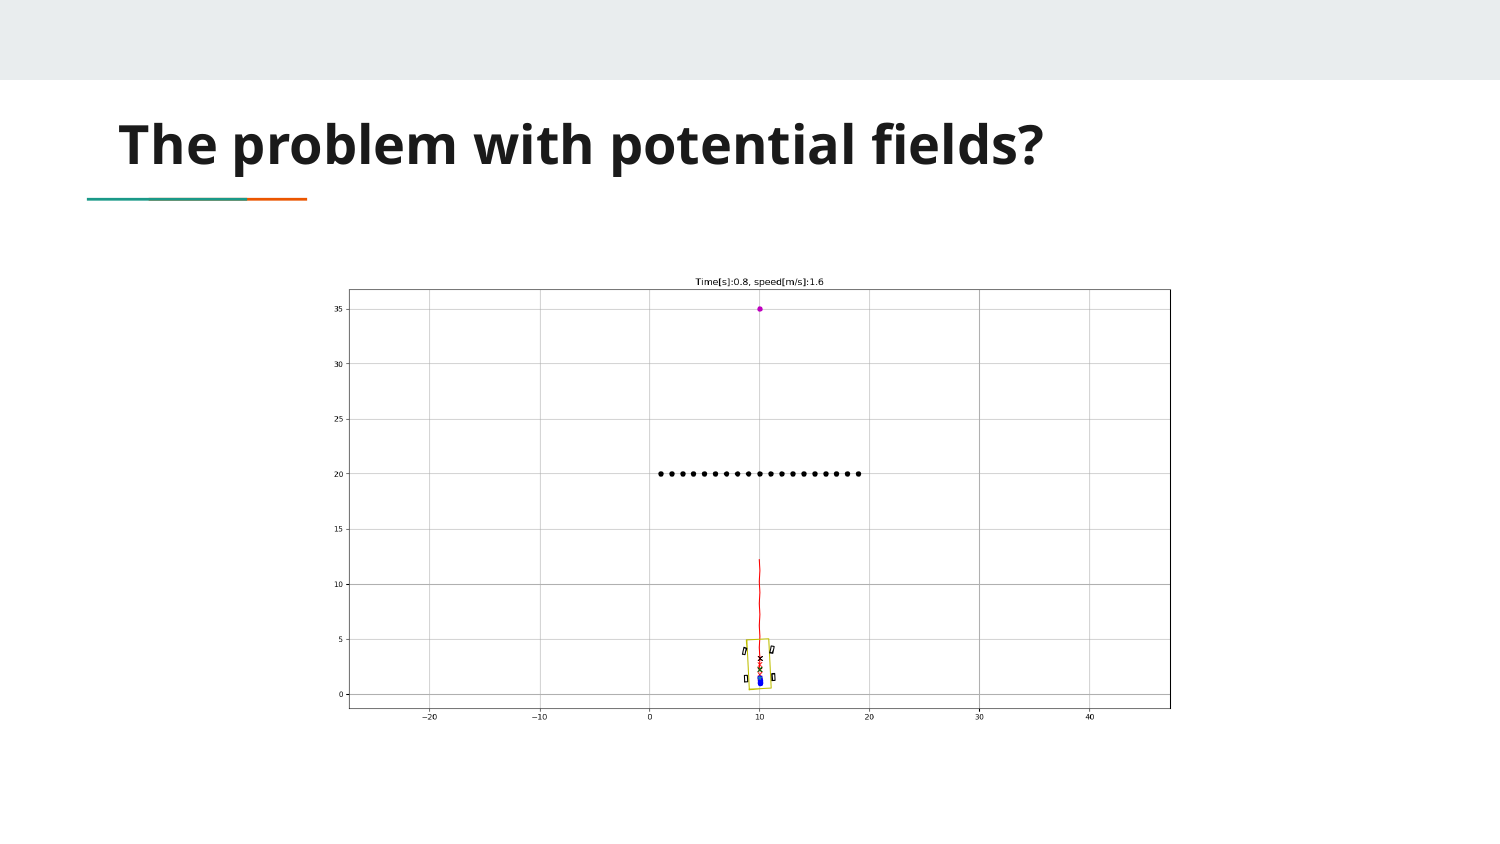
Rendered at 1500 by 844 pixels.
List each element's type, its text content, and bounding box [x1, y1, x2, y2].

picture [325, 260, 1175, 724]
title The problem with potential fields? [104, 95, 1366, 183]
